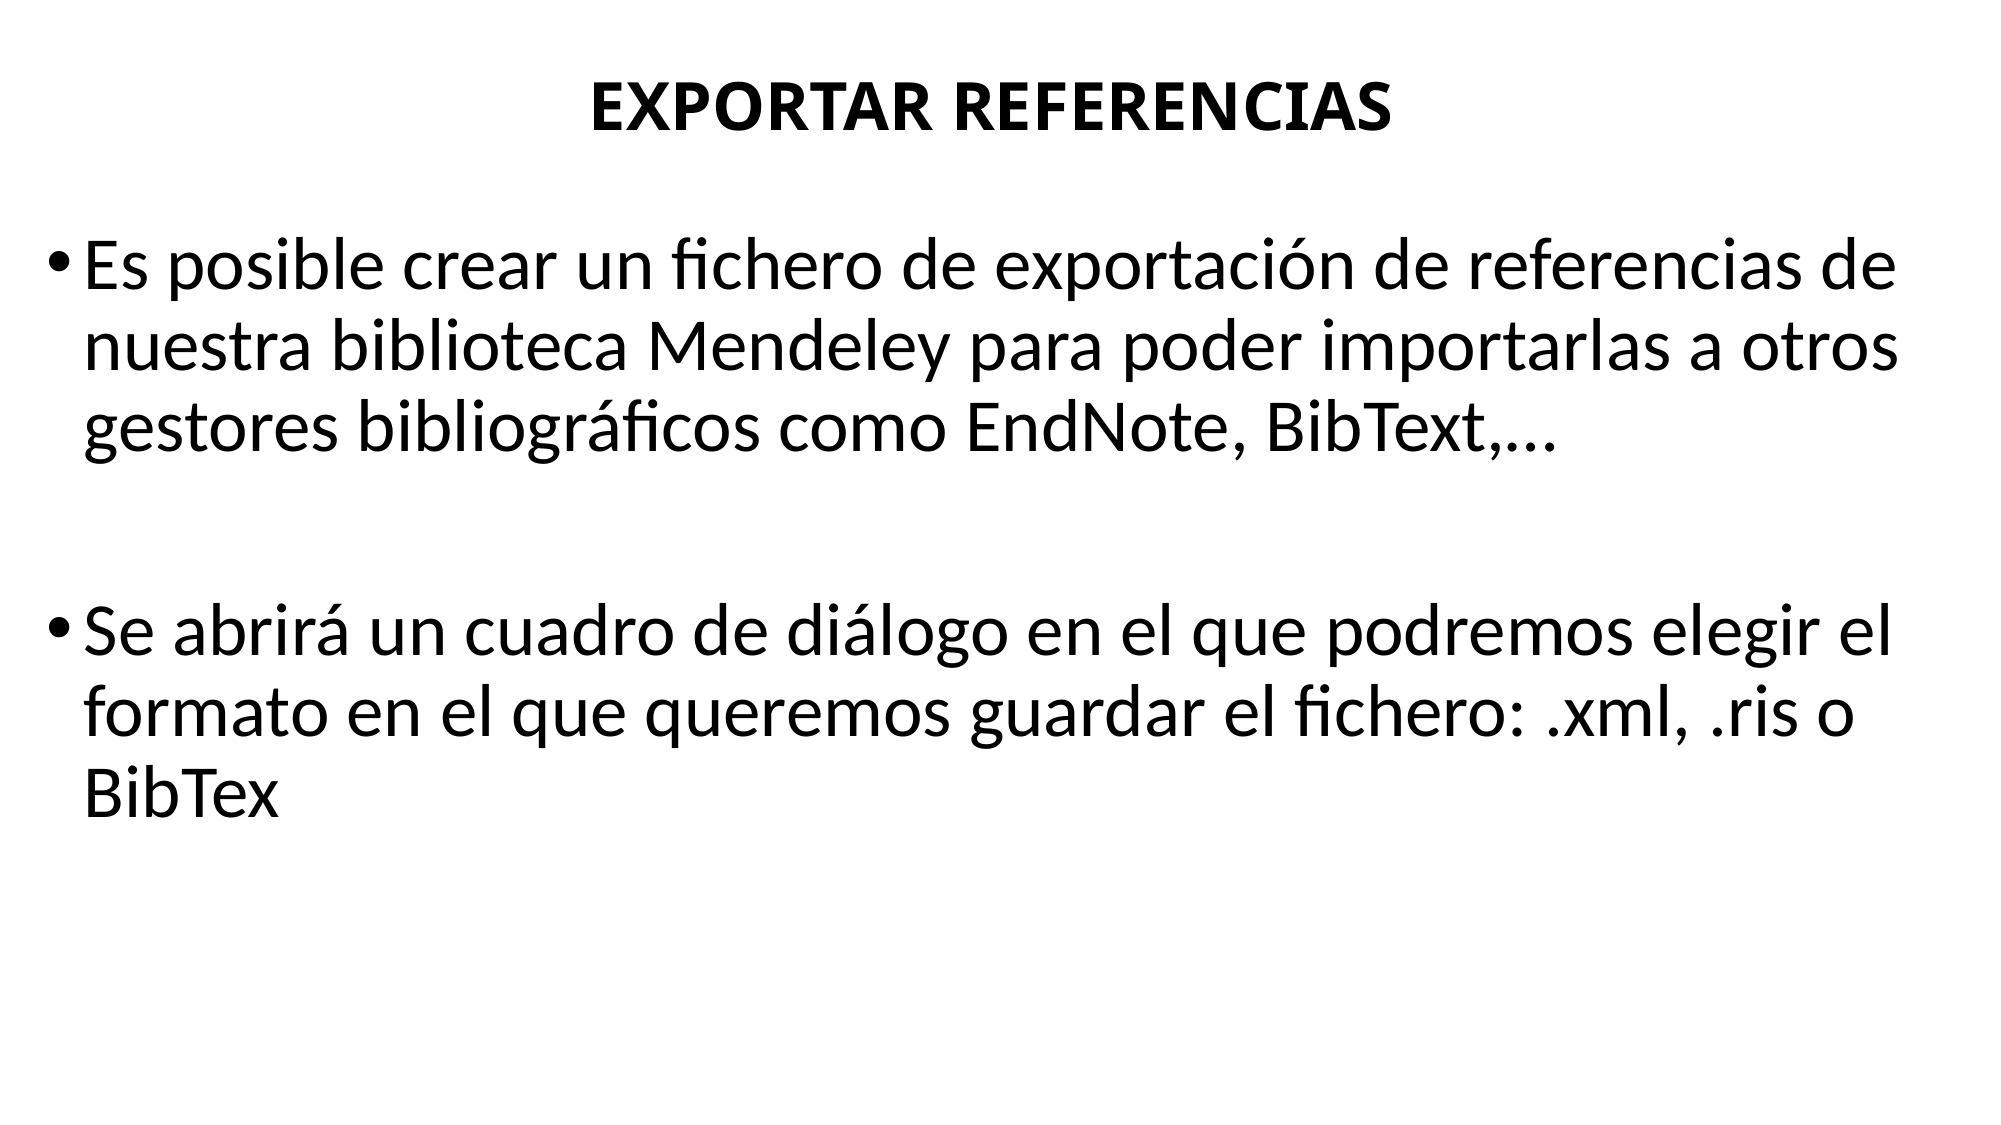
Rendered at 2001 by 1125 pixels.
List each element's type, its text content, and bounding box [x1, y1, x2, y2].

list Es posible crear un fichero de exportación de referencias de nuestra biblioteca Mendeley para poder importarlas a otros gestores bibliográficos como EndNote, BibText,… Se abrirá un cuadro de diálogo en el que podremos elegir el formato en el que queremos guardar el fichero: .xml, .ris o BibTex [31, 217, 1955, 932]
title EXPORTAR REFERENCIAS [137, 0, 1863, 217]
